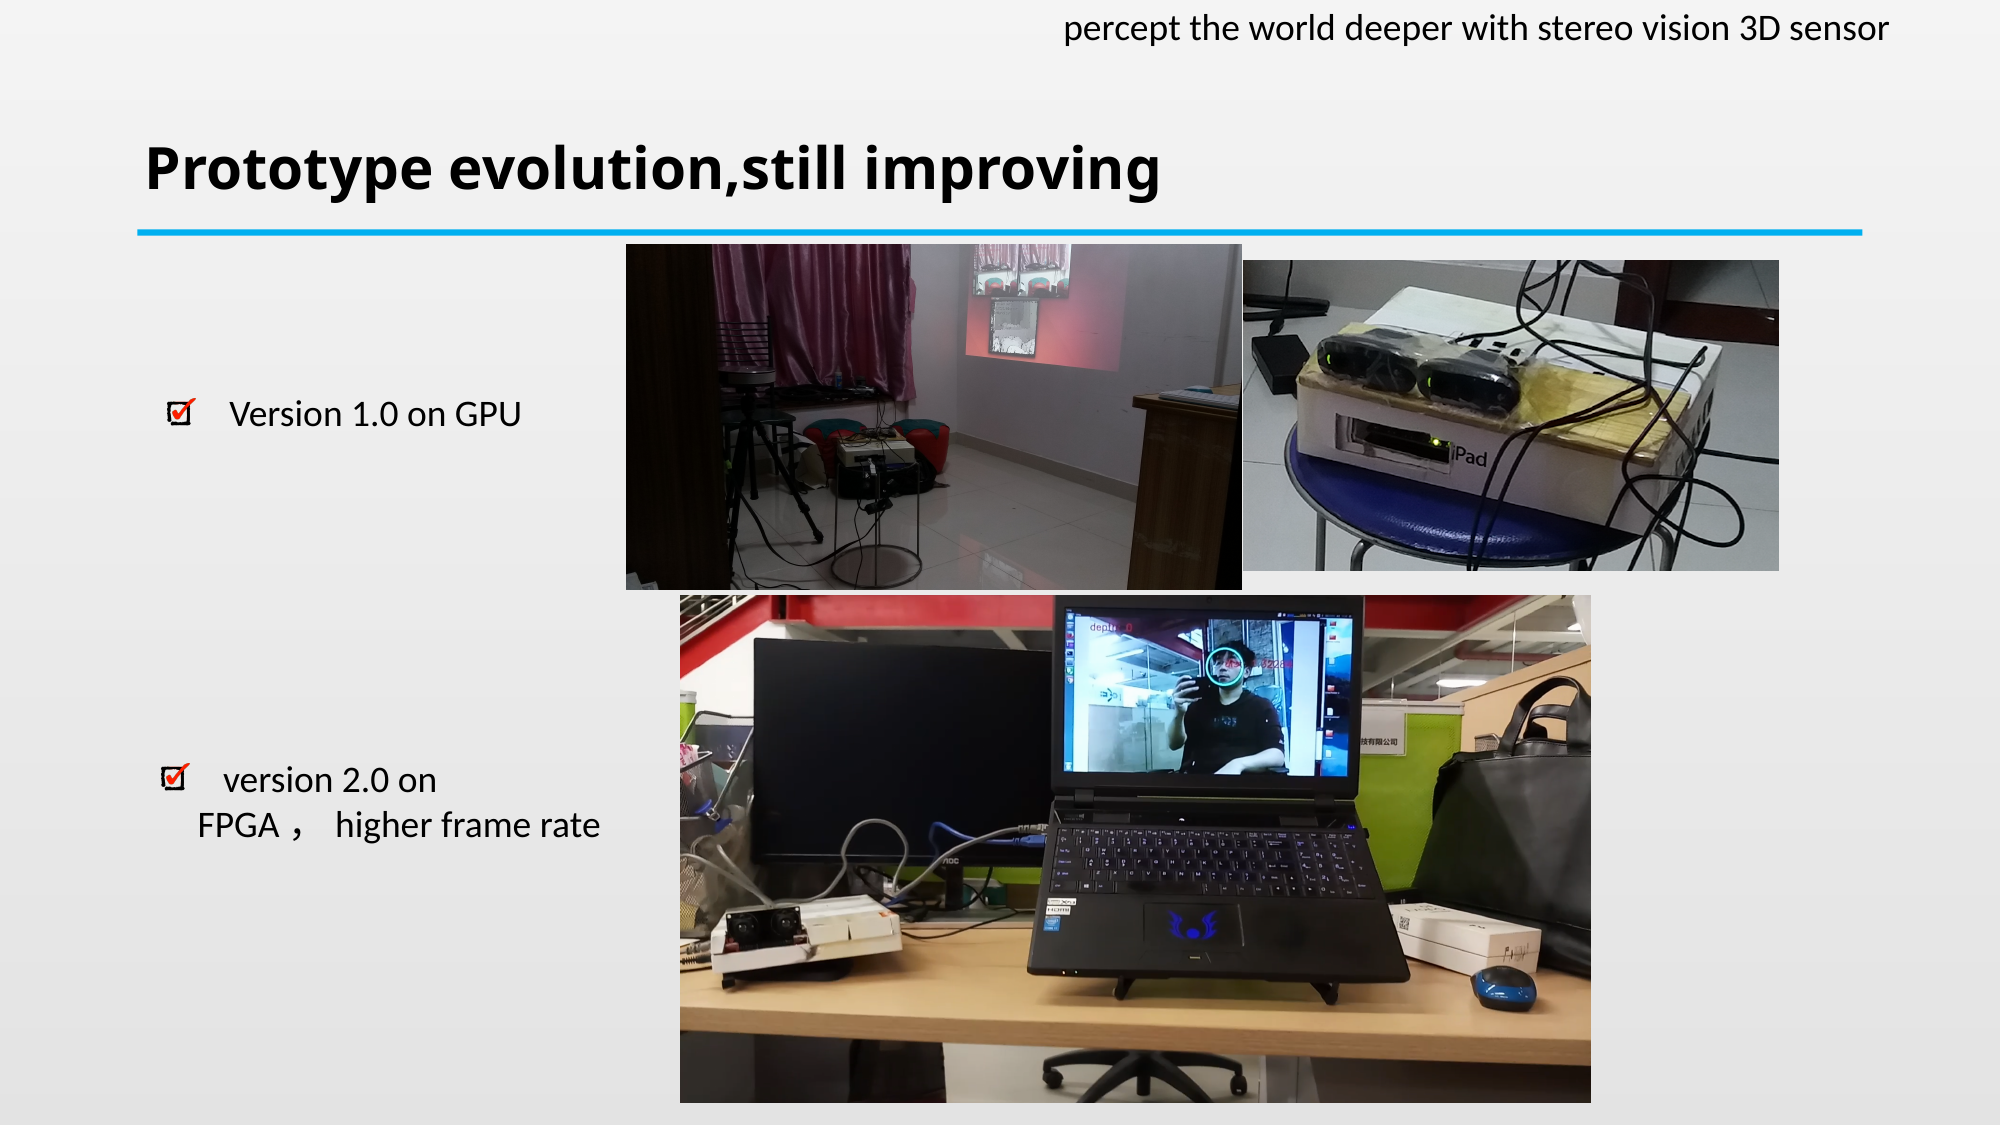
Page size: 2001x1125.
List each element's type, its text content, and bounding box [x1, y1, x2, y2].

text_box percept the world deeper with stereo vision 3D sensor [1055, 0, 1899, 56]
picture [626, 243, 1242, 591]
picture [1243, 260, 1779, 571]
picture [166, 398, 196, 426]
picture [680, 595, 1591, 1103]
text_box Version 1.0 on GPU [158, 381, 602, 442]
title Prototype evolution,still improving [136, 108, 1863, 233]
picture [160, 763, 190, 791]
text_box version 2.0 on FPGA，higher frame rate [152, 747, 658, 853]
